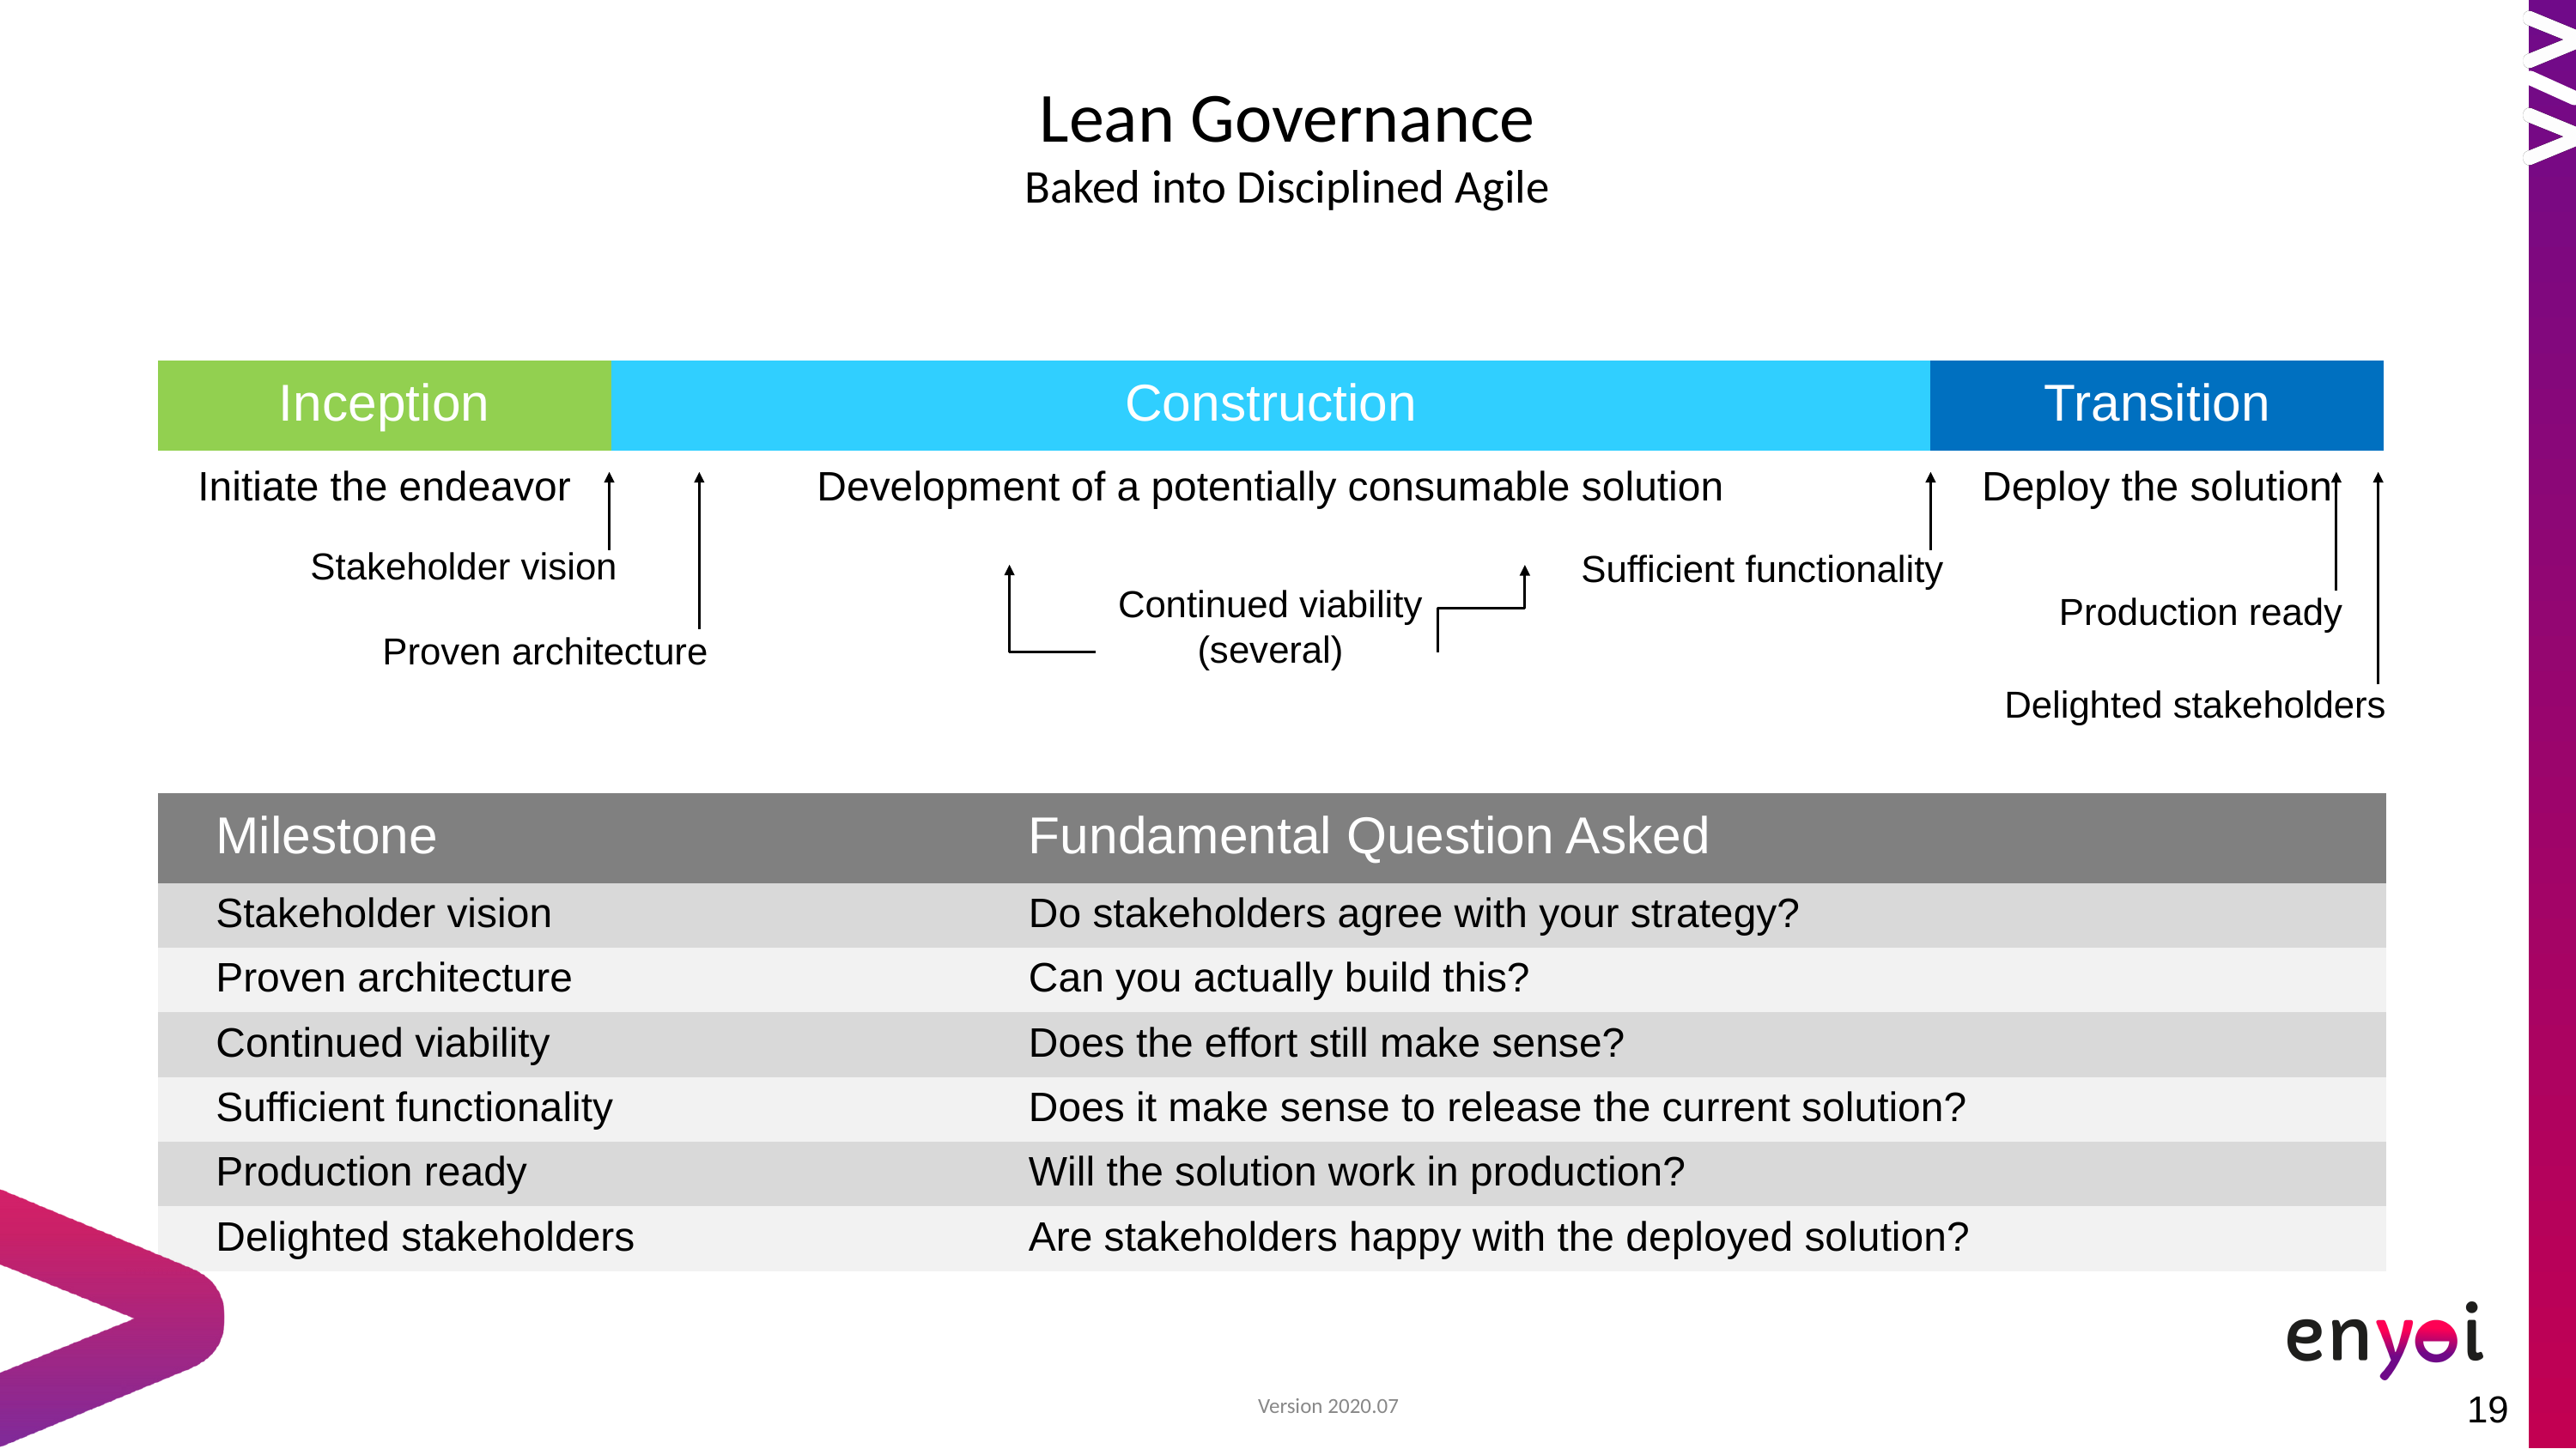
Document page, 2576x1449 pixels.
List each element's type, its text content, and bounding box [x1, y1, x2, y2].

table_cell Development of a potentially consumable solution [611, 451, 1930, 585]
text_box Delighted stakeholders [1987, 674, 2386, 732]
text_box 19 [2422, 1388, 2509, 1431]
table_cell Can you actually build this? [970, 948, 2386, 1012]
table_header Transition [1930, 361, 2384, 451]
table_cell Stakeholder vision [158, 883, 970, 948]
table_header Milestone [158, 793, 970, 883]
table_header Inception [158, 361, 611, 451]
table_cell Delighted stakeholders [228, 1206, 970, 1271]
table_cell Deploy the solution [1930, 451, 2384, 585]
table_cell Do stakeholders agree with your strategy? [970, 883, 2386, 948]
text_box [1009, 564, 1096, 652]
table_cell Continued viability [158, 1012, 970, 1077]
table_header Fundamental Question Asked [970, 793, 2386, 883]
table_cell Does it make sense to release the current solution? [970, 1077, 2386, 1142]
text_box [0, 1174, 228, 1449]
table_header Construction [611, 361, 1930, 451]
title Lean Governance Baked into Disciplined Agile [66, 64, 2509, 220]
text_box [1437, 564, 1526, 652]
text_box Sufficient functionality [1546, 538, 1945, 597]
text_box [2520, 0, 2576, 1449]
text_box Production ready [2031, 581, 2343, 640]
slide_number Version 2020.07 [1245, 1379, 1546, 1431]
text_box [2287, 1301, 2483, 1380]
text_box Proven architecture [357, 621, 708, 679]
table_cell Does the effort still make sense? [970, 1012, 2386, 1077]
table_cell Sufficient functionality [158, 1077, 970, 1142]
text_box Continued viability (several) [1095, 573, 1446, 677]
table_cell Are stakeholders happy with the deployed solution? [970, 1206, 2386, 1271]
table_cell Proven architecture [158, 948, 970, 1012]
table_cell Production ready [158, 1142, 970, 1206]
table_cell Initiate the endeavor [158, 451, 611, 585]
table_cell Will the solution work in production? [970, 1142, 2386, 1206]
text_box Stakeholder vision [267, 535, 617, 594]
